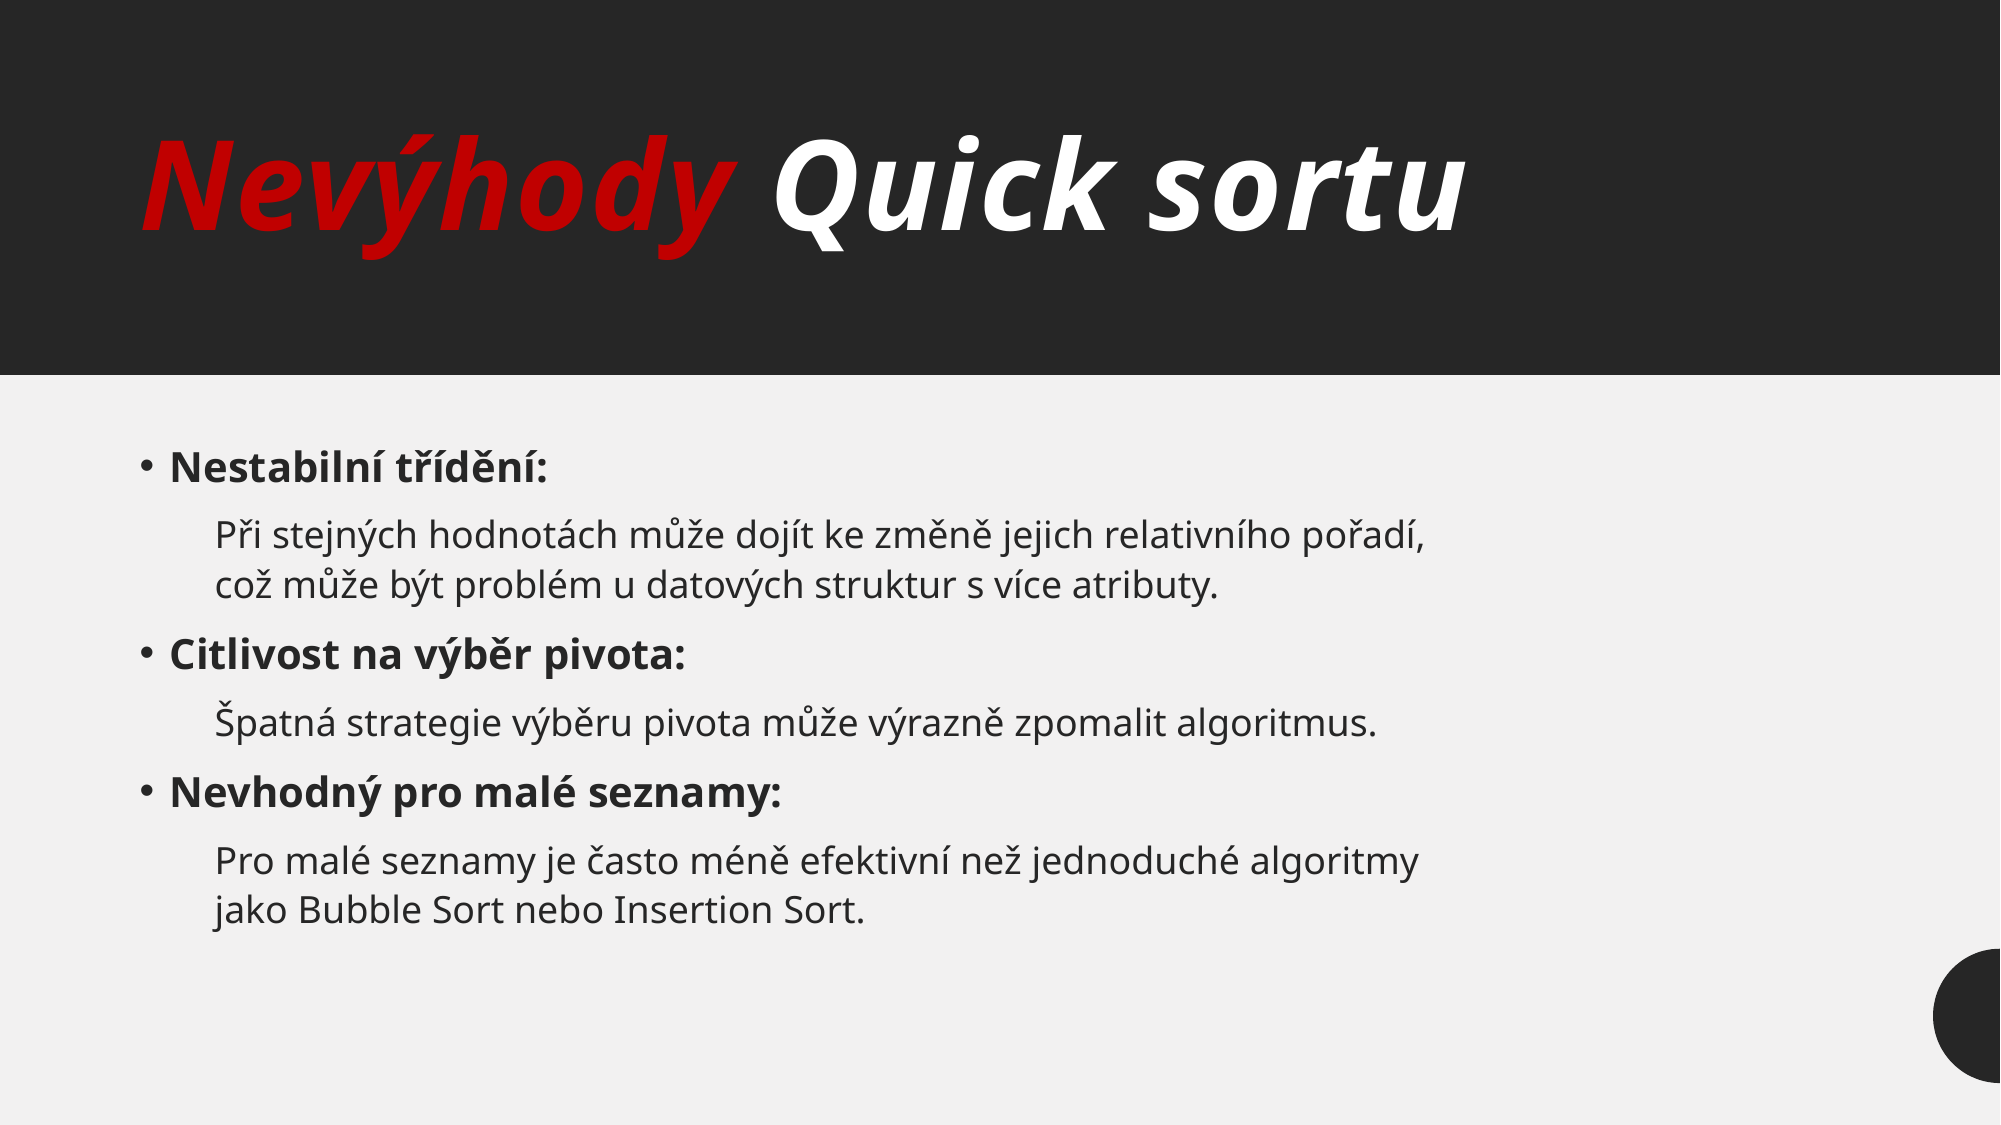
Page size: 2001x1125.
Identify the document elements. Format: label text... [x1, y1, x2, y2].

text_box [0, 0, 2000, 376]
title Nevýhody Quick sortu [124, 62, 1875, 318]
list Nestabilní třídění: Při stejných hodnotách může dojít ke změně jejich relativního pořadí, což může být problém u datových struktur s více atributy. Citlivost na výběr pivota: Špatná strategie výběru pivota může výrazně zpomalit algoritmus. Nevhodný pro malé seznamy: Pro malé seznamy je často méně efektivní než jednoduché algoritmy jako Bubble Sort nebo Insertion Sort. [124, 427, 1505, 1027]
text_box [0, 376, 2000, 1125]
text_box [1933, 948, 2000, 1084]
